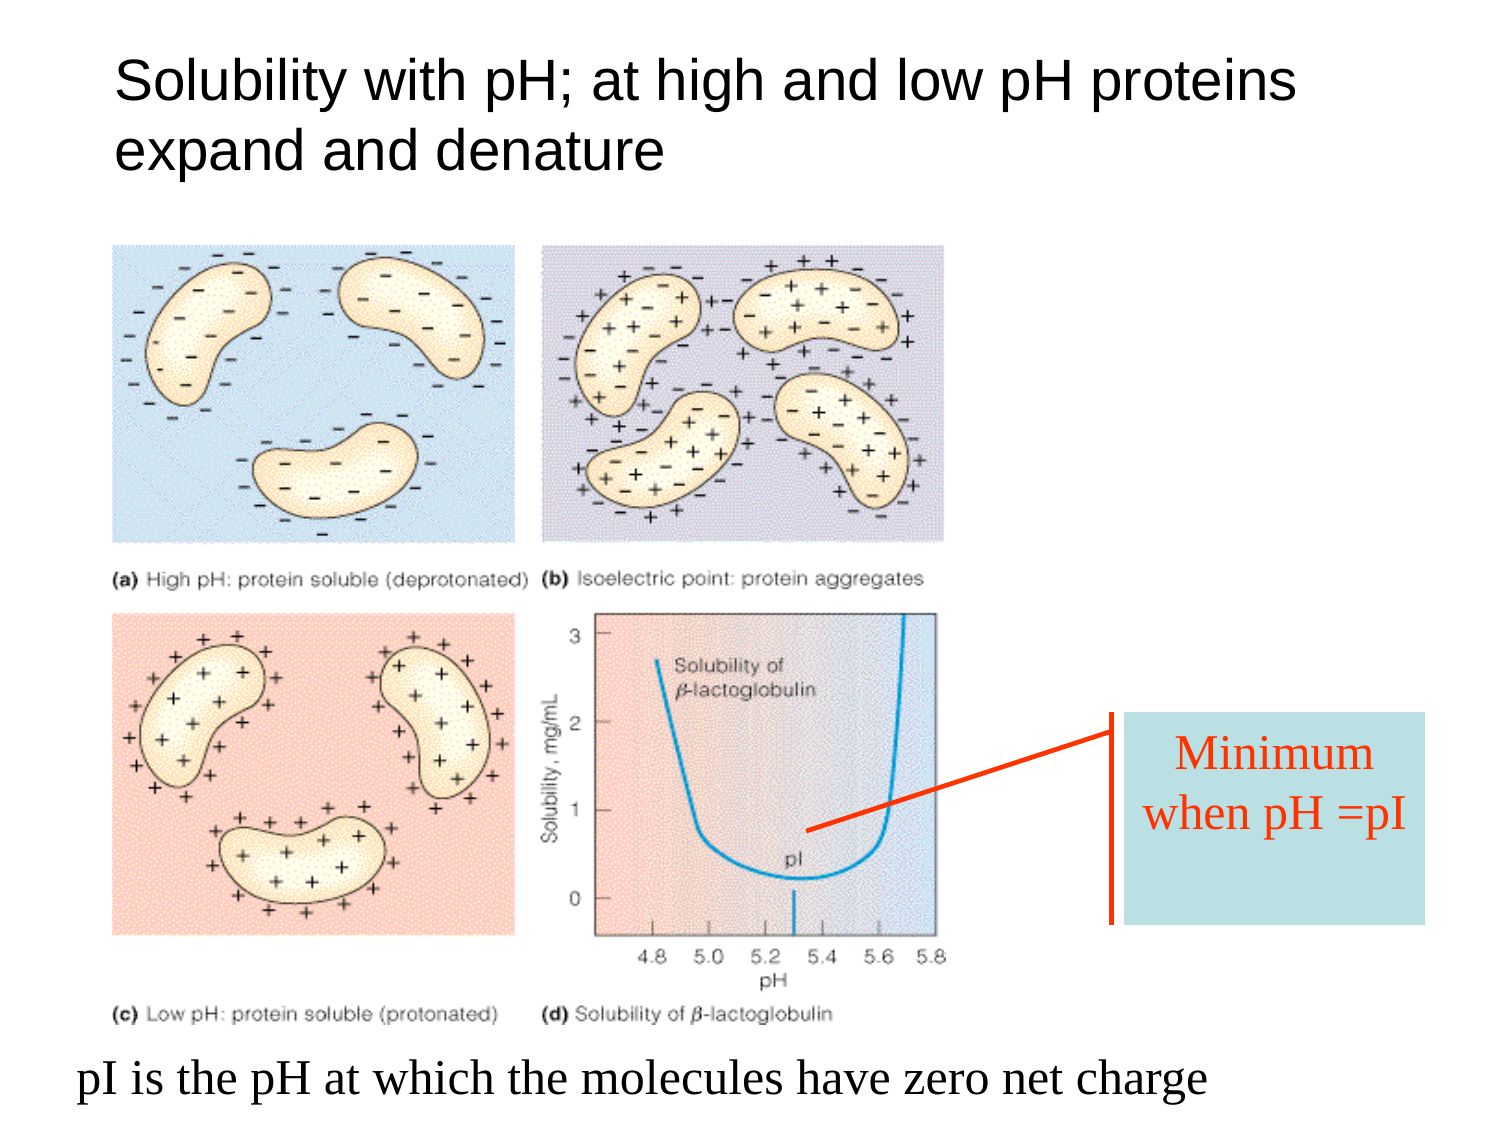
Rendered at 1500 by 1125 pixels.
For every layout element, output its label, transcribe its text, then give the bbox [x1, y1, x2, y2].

title Solubility with pH; at high and low pH proteins expand and denature [99, 12, 1375, 213]
picture [112, 245, 946, 1025]
text_box pI is the pH at which the molecules have zero net charge [61, 1037, 1224, 1113]
text_box Minimum when pH =pI [1124, 712, 1425, 925]
